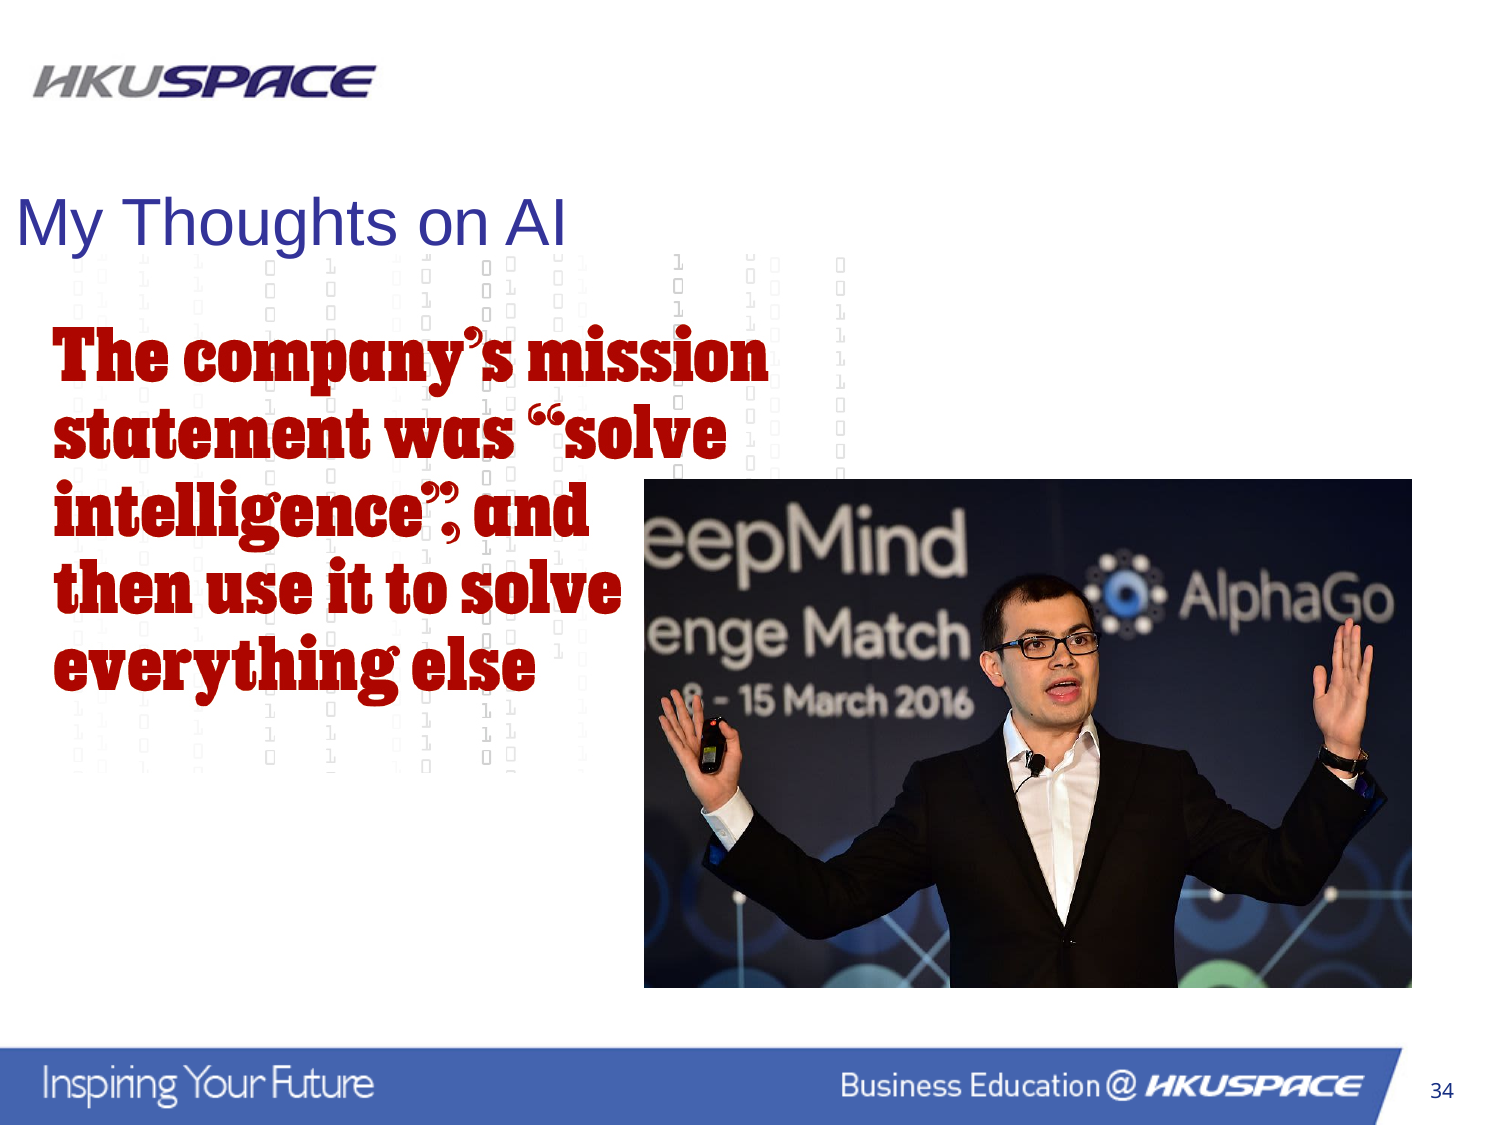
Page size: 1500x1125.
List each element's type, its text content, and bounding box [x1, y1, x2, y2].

slide_number 34 [1415, 1070, 1499, 1125]
text_box My Thoughts on AI [0, 101, 1325, 266]
picture [0, 0, 1500, 1125]
